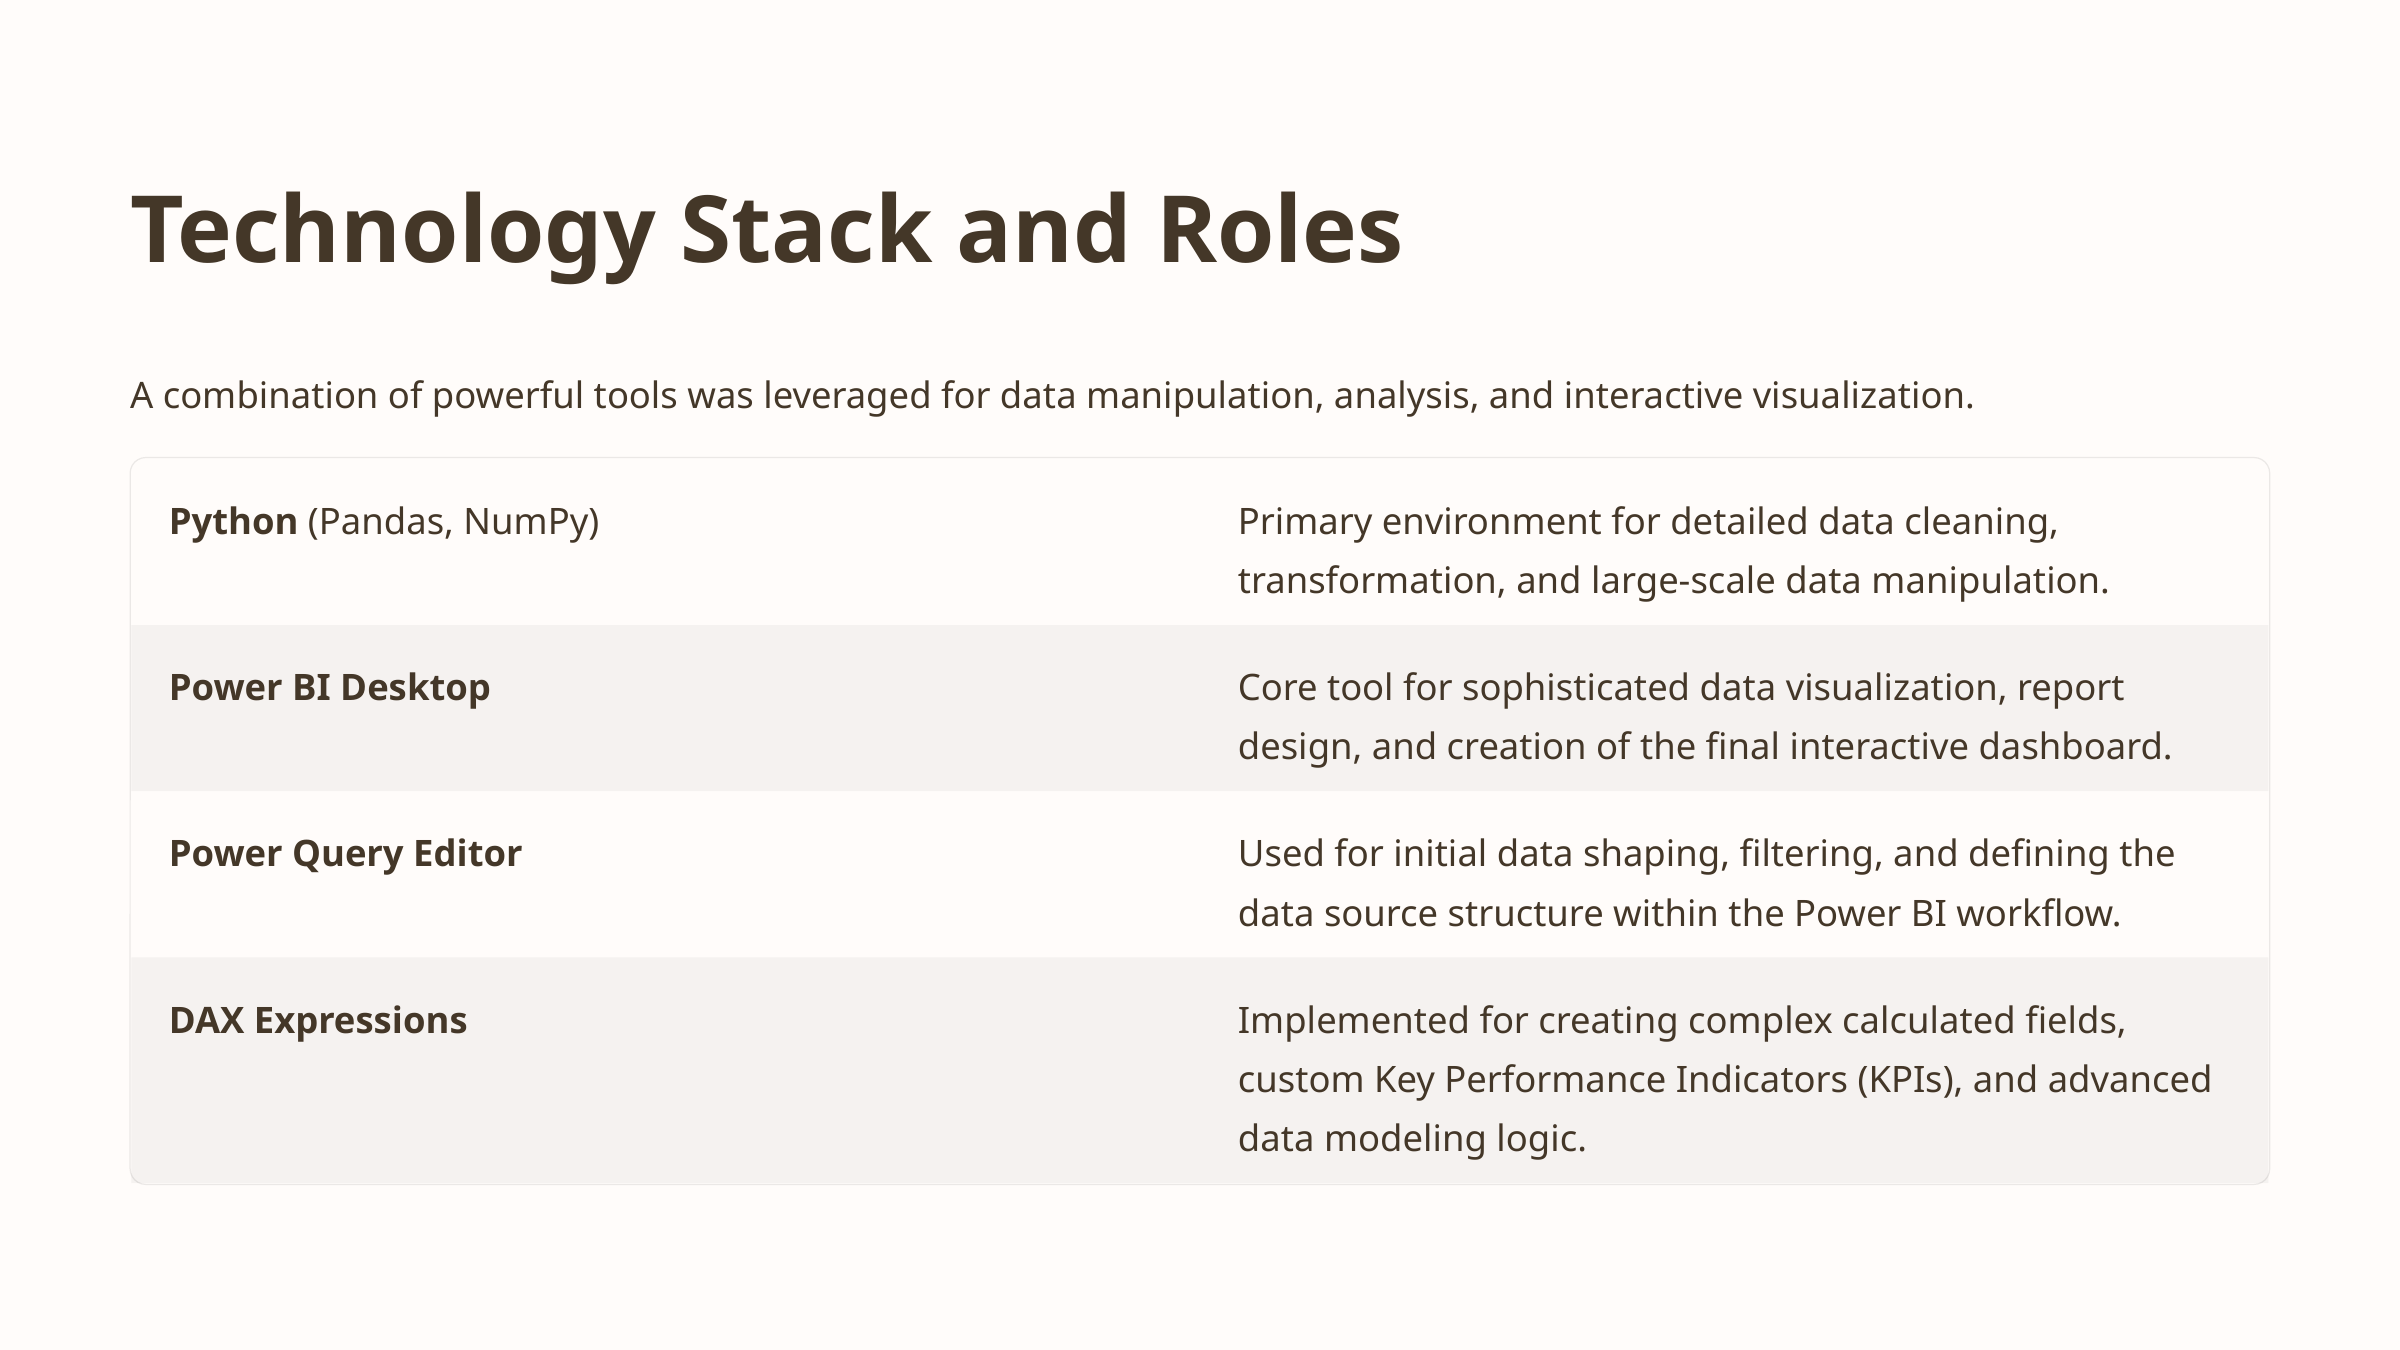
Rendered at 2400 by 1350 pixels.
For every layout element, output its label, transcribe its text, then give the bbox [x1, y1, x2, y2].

text_box Power BI Desktop [168, 648, 1163, 709]
text_box Implemented for creating complex calculated fields, custom Key Performance Indicators (KPIs), and advanced data modeling logic. [1237, 981, 2232, 1160]
text_box [131, 458, 2269, 625]
text_box [131, 791, 2269, 957]
text_box Technology Stack and Roles [130, 165, 1222, 282]
text_box [131, 625, 2269, 791]
text_box Python (Pandas, NumPy) [168, 482, 1163, 542]
text_box Core tool for sophisticated data visualization, report design, and creation of the final interactive dashboard. [1237, 648, 2232, 768]
text_box Power Query Editor [168, 814, 1163, 875]
text_box Used for initial data shaping, filtering, and defining the data source structure within the Power BI workflow. [1237, 814, 2232, 934]
text_box DAX Expressions [168, 981, 1163, 1041]
text_box [131, 957, 2269, 1184]
text_box A combination of powerful tools was leveraged for data manipulation, analysis, and interactive visualization. [130, 356, 2270, 416]
text_box Primary environment for detailed data cleaning, transformation, and large-scale data manipulation. [1237, 482, 2232, 602]
